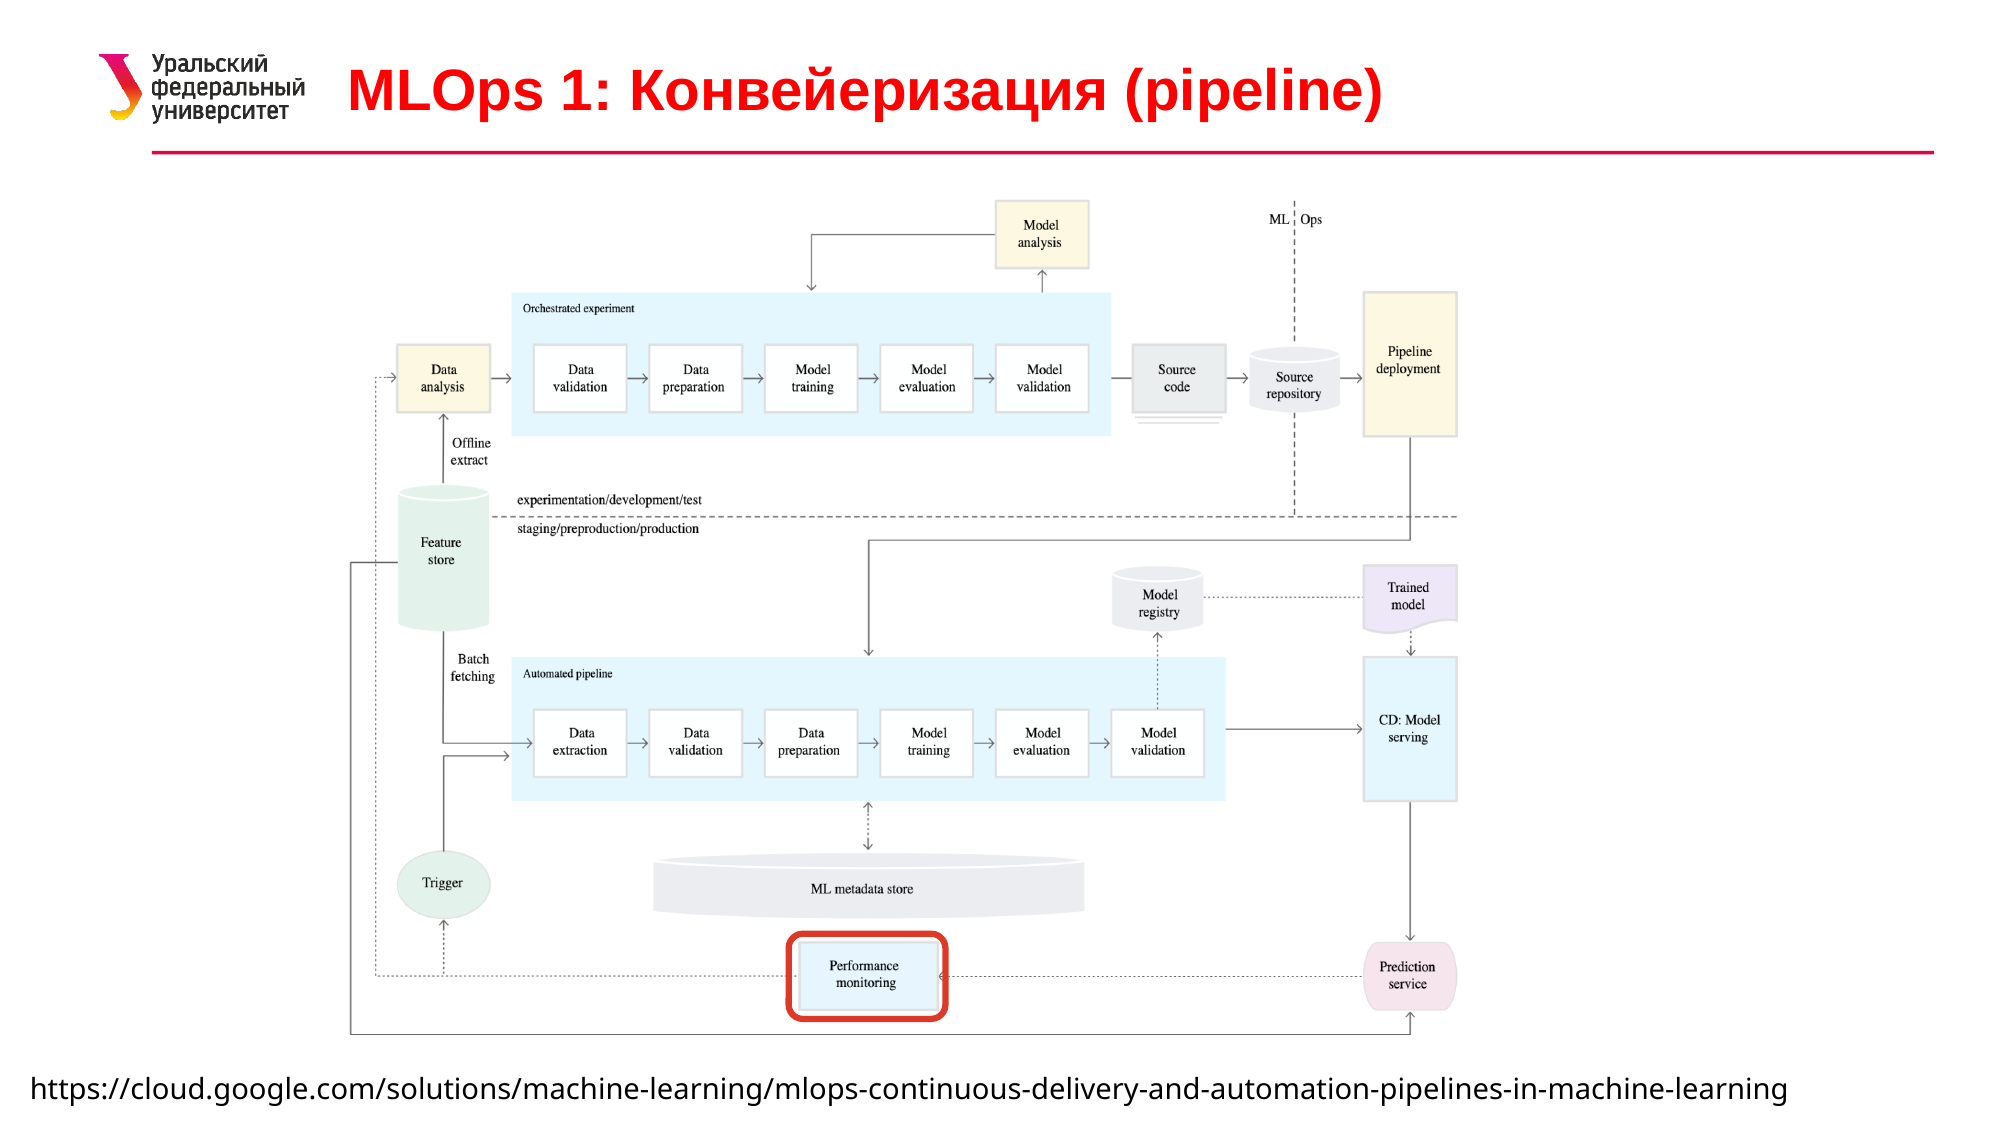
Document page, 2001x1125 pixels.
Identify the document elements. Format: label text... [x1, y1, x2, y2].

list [98, 52, 320, 124]
text_box MLOps 1: Конвейеризация (pipeline) [332, 45, 1812, 130]
picture [332, 172, 1480, 1059]
text_box [151, 150, 1935, 155]
text_box https://cloud.google.com/solutions/machine-learning/mlops-continuous-delivery-and-automation-pipelines-in-machine-learning [15, 1058, 1935, 1113]
